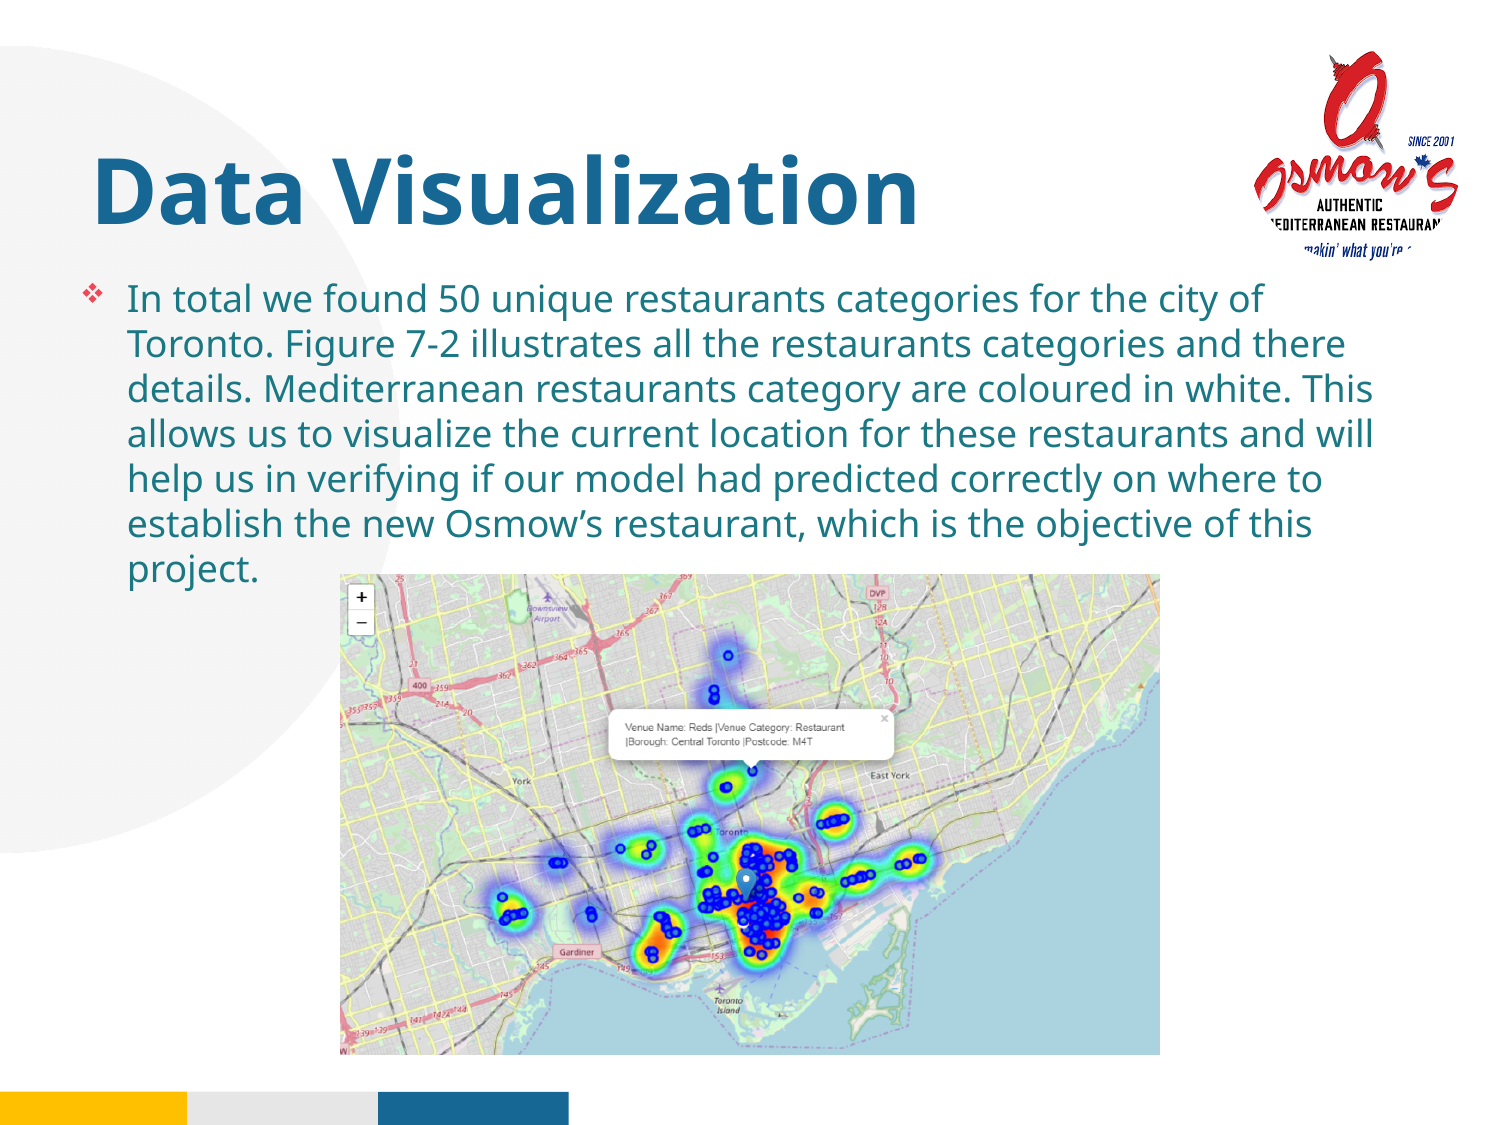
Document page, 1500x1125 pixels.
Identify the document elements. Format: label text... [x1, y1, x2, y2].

list In total we found 50 unique restaurants categories for the city of Toronto. Figure 7-2 illustrates all the restaurants categories and there details. Mediterranean restaurants category are coloured in white. This allows us to visualize the current location for these restaurants and will help us in verifying if our model had predicted correctly on where to establish the new Osmow’s restaurant, which is the objective of this project. [64, 267, 1415, 563]
picture [1250, 49, 1463, 263]
picture [0, 46, 1160, 1055]
title Data Visualization [75, 75, 1163, 267]
